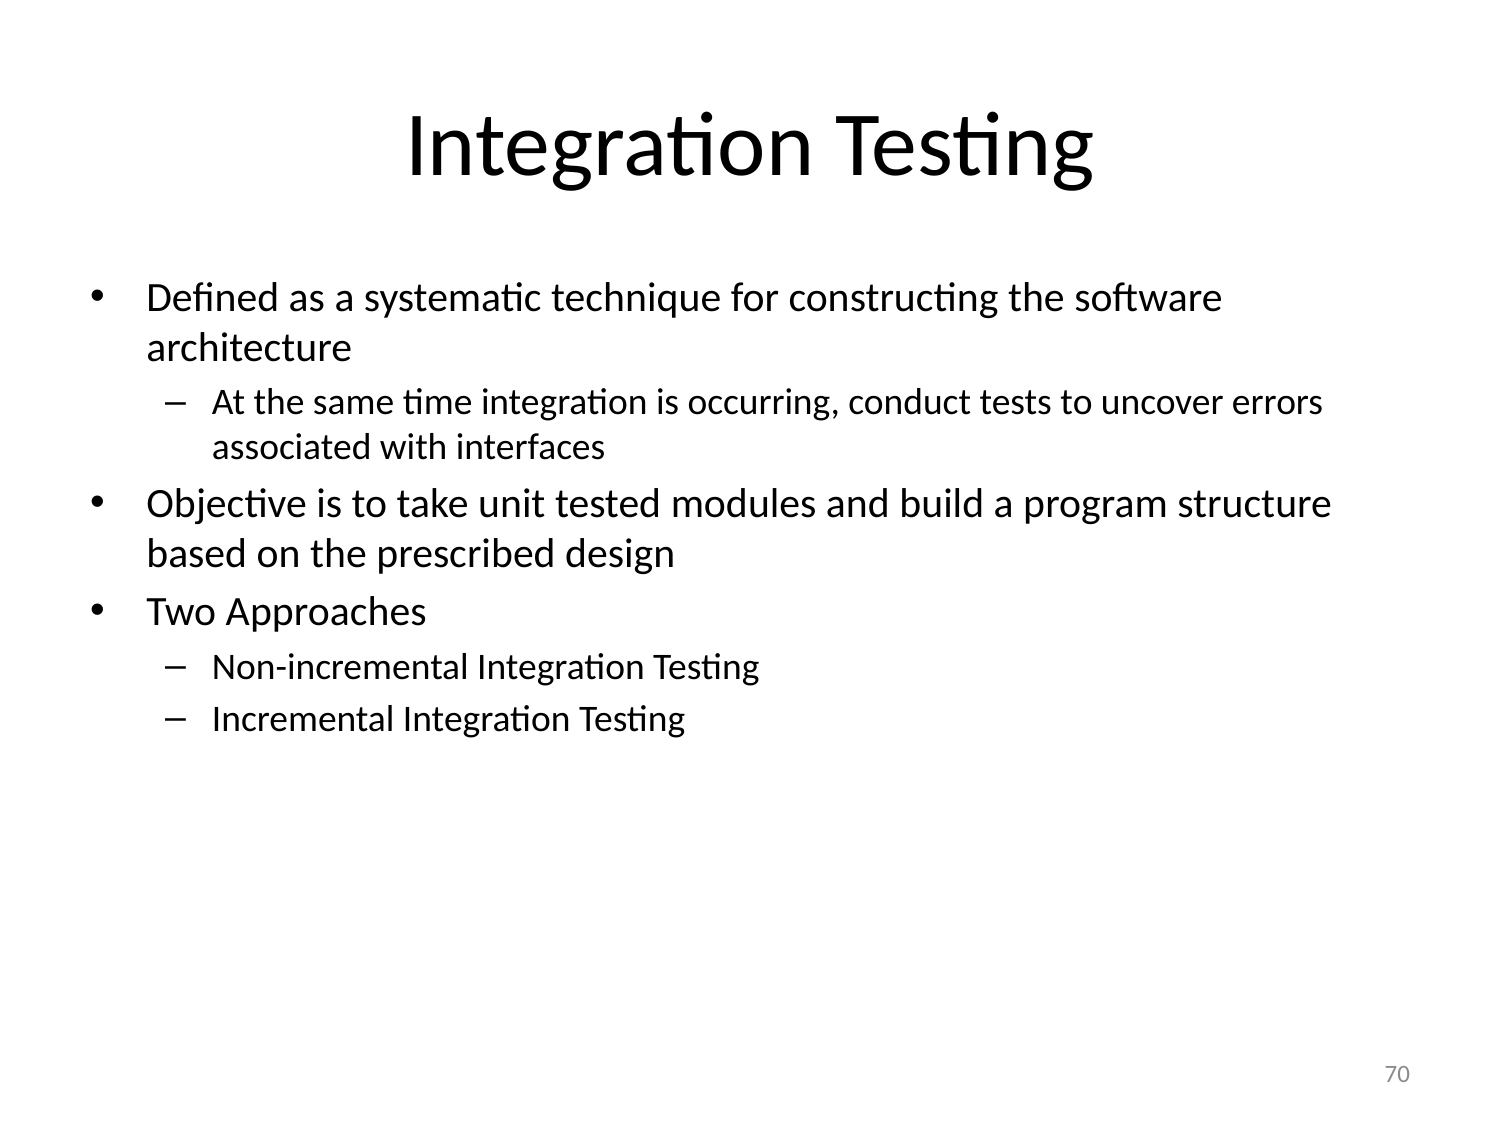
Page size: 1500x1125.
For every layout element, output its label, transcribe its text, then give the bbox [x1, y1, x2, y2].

title Integration Testing [75, 45, 1425, 233]
slide_number 70 [1074, 1042, 1425, 1103]
list Defined as a systematic technique for constructing the software architecture At the same time integration is occurring, conduct tests to uncover errors associated with interfaces Objective is to take unit tested modules and build a program structure based on the prescribed design Two Approaches Non-incremental Integration Testing Incremental Integration Testing [75, 262, 1425, 1005]
